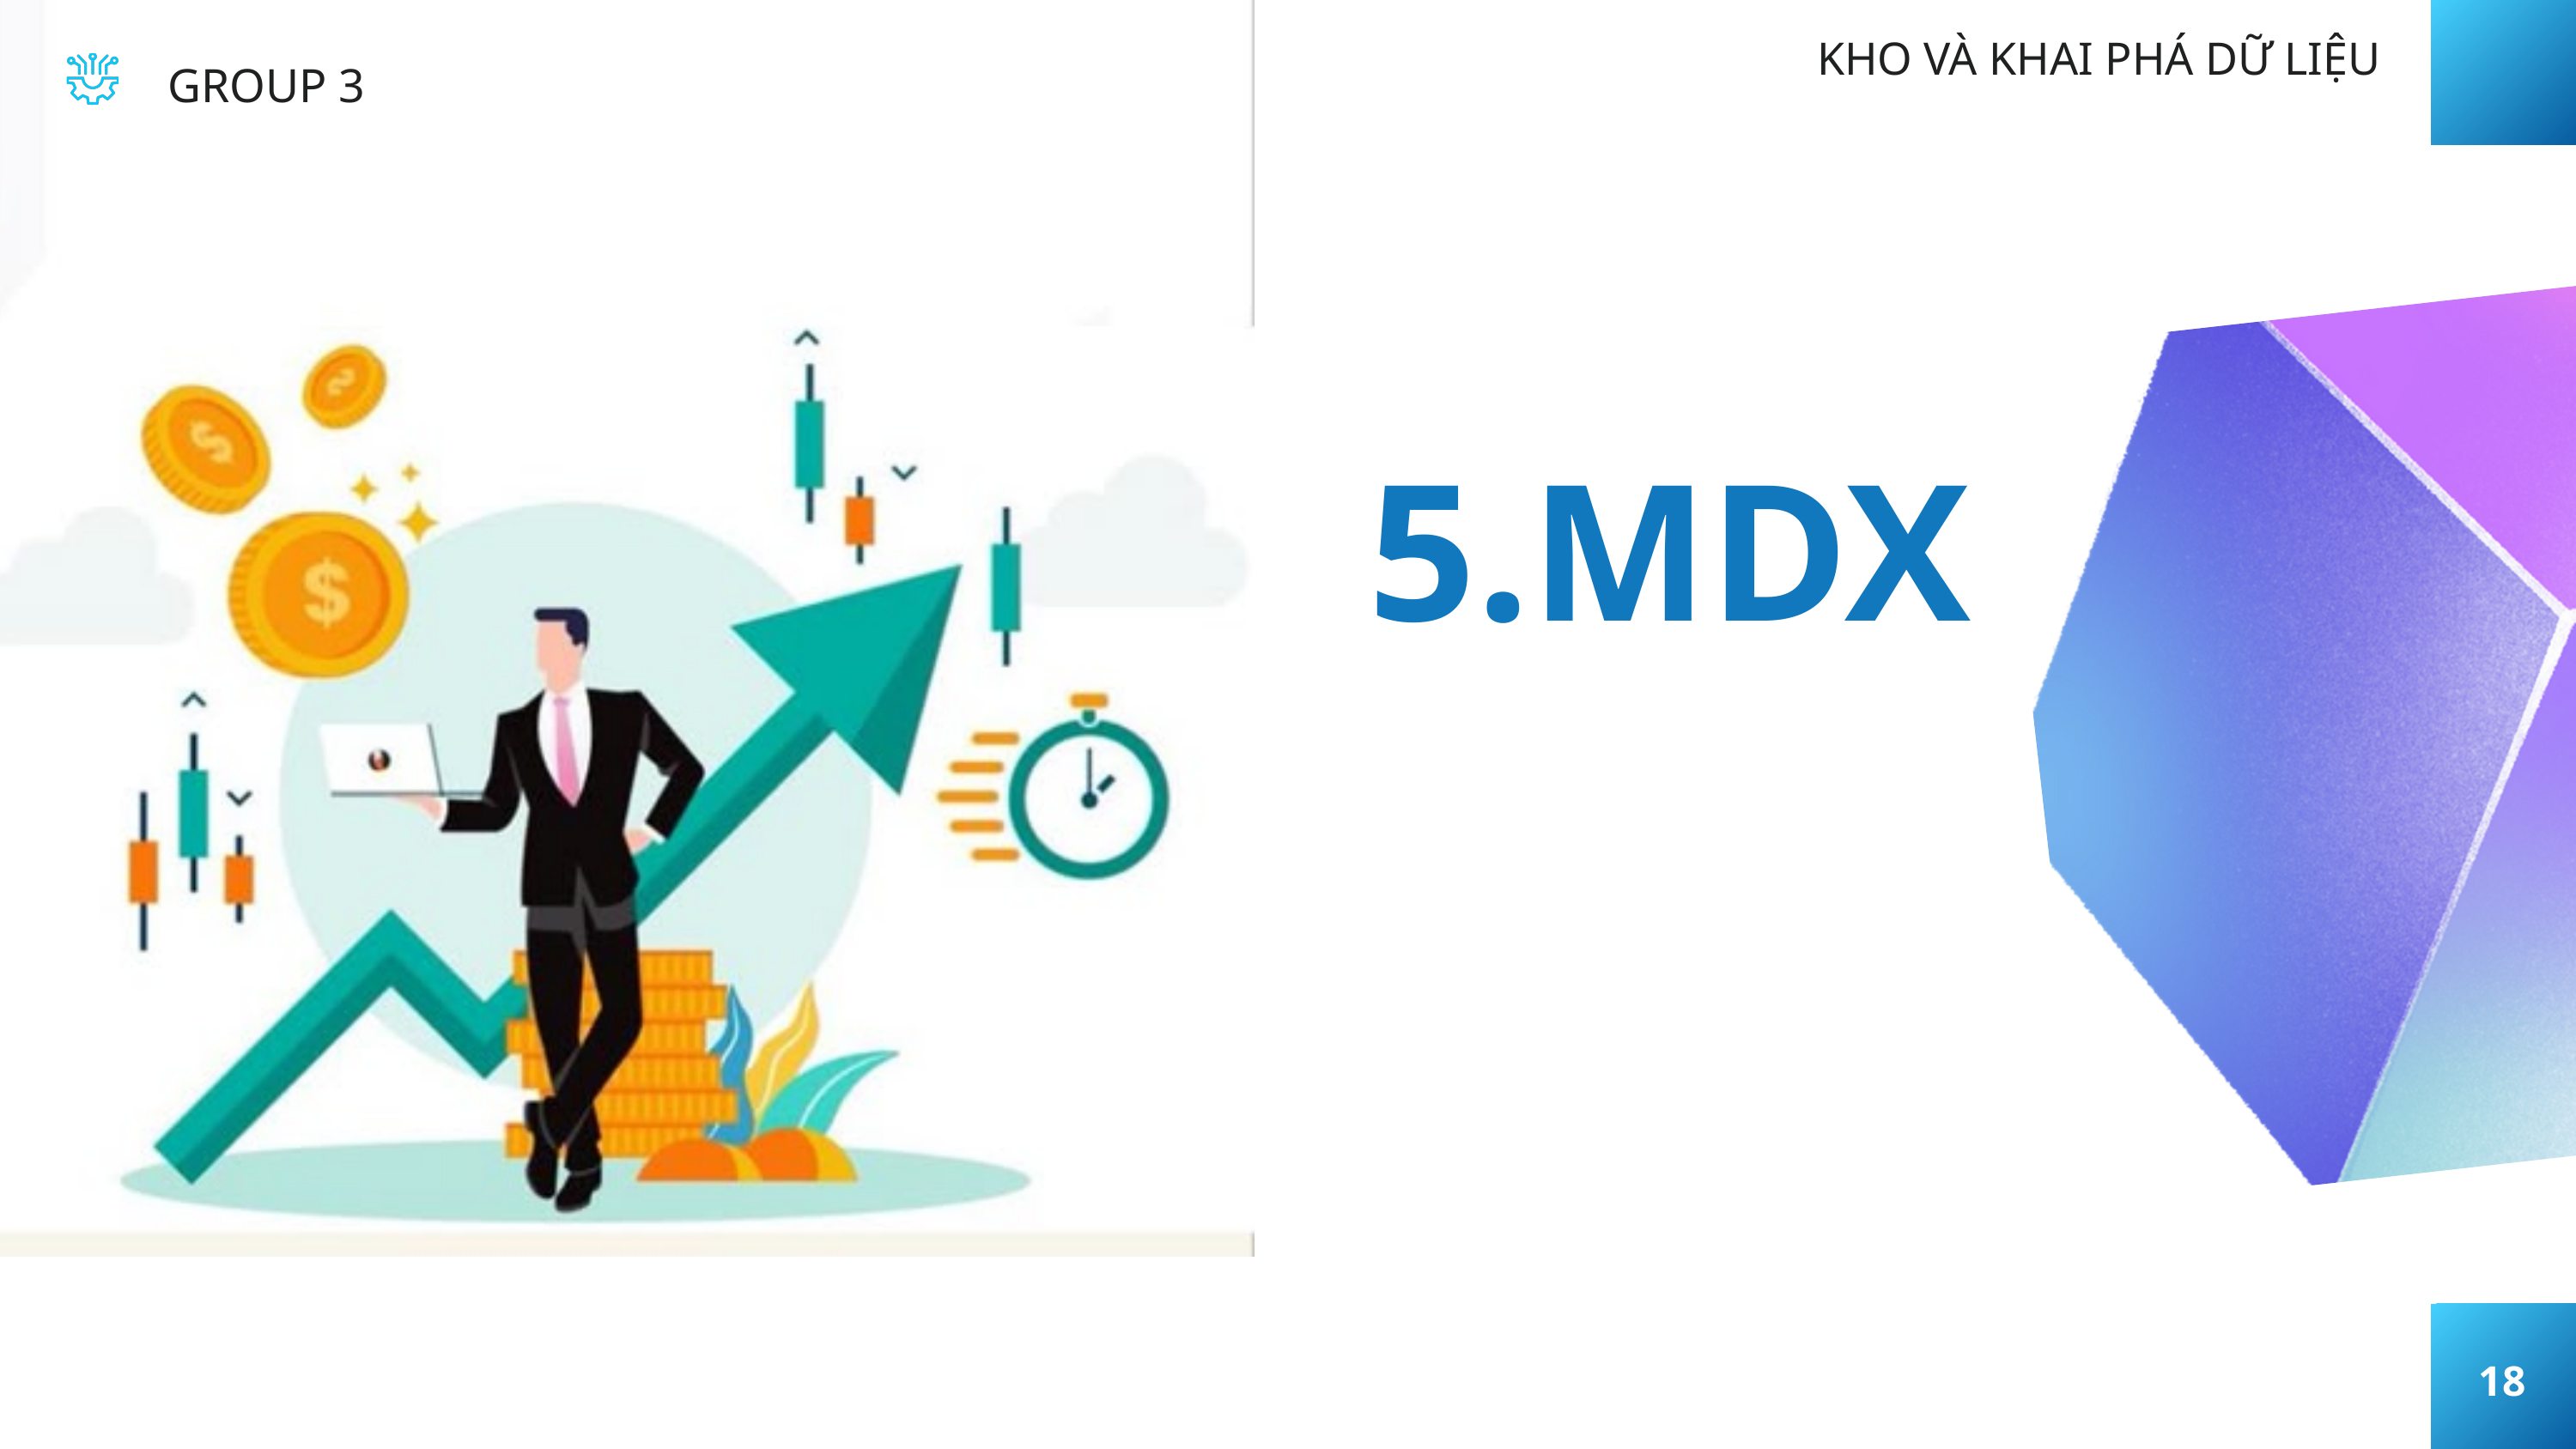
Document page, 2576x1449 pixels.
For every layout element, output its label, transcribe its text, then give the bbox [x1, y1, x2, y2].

text_box [66, 53, 119, 105]
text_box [2430, 1303, 2576, 1449]
text_box GROUP 3 [167, 46, 667, 112]
text_box [1992, 286, 2576, 1211]
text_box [2430, 0, 2576, 145]
text_box 5.MDX [1171, 451, 2026, 659]
text_box [0, 0, 1255, 1257]
text_box KHO VÀ KHAI PHÁ DỮ LIỆU [1817, 21, 2426, 84]
